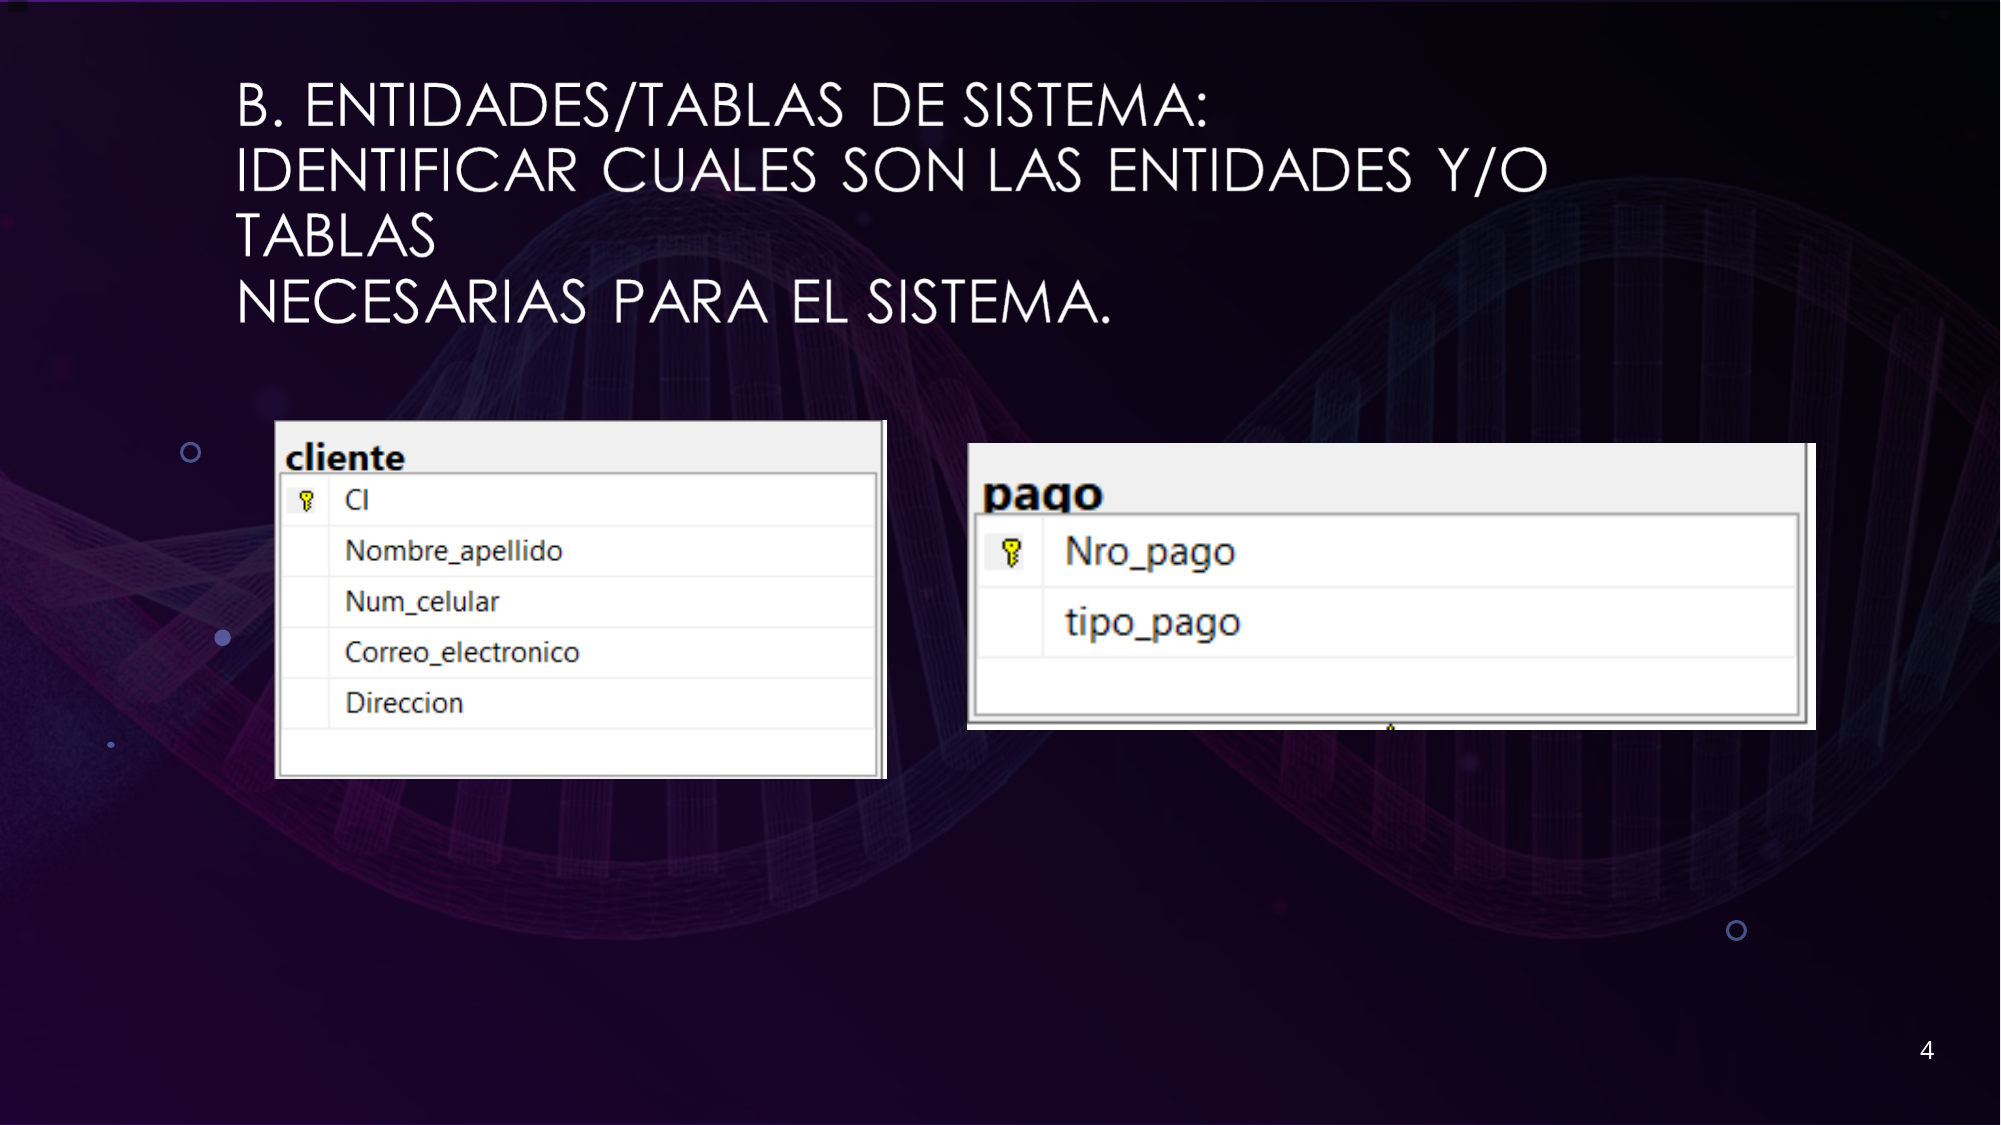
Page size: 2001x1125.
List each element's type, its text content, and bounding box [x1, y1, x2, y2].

picture [967, 443, 1816, 730]
picture [274, 420, 887, 780]
slide_number 4 [1499, 1021, 1950, 1082]
picture [199, 43, 1771, 372]
